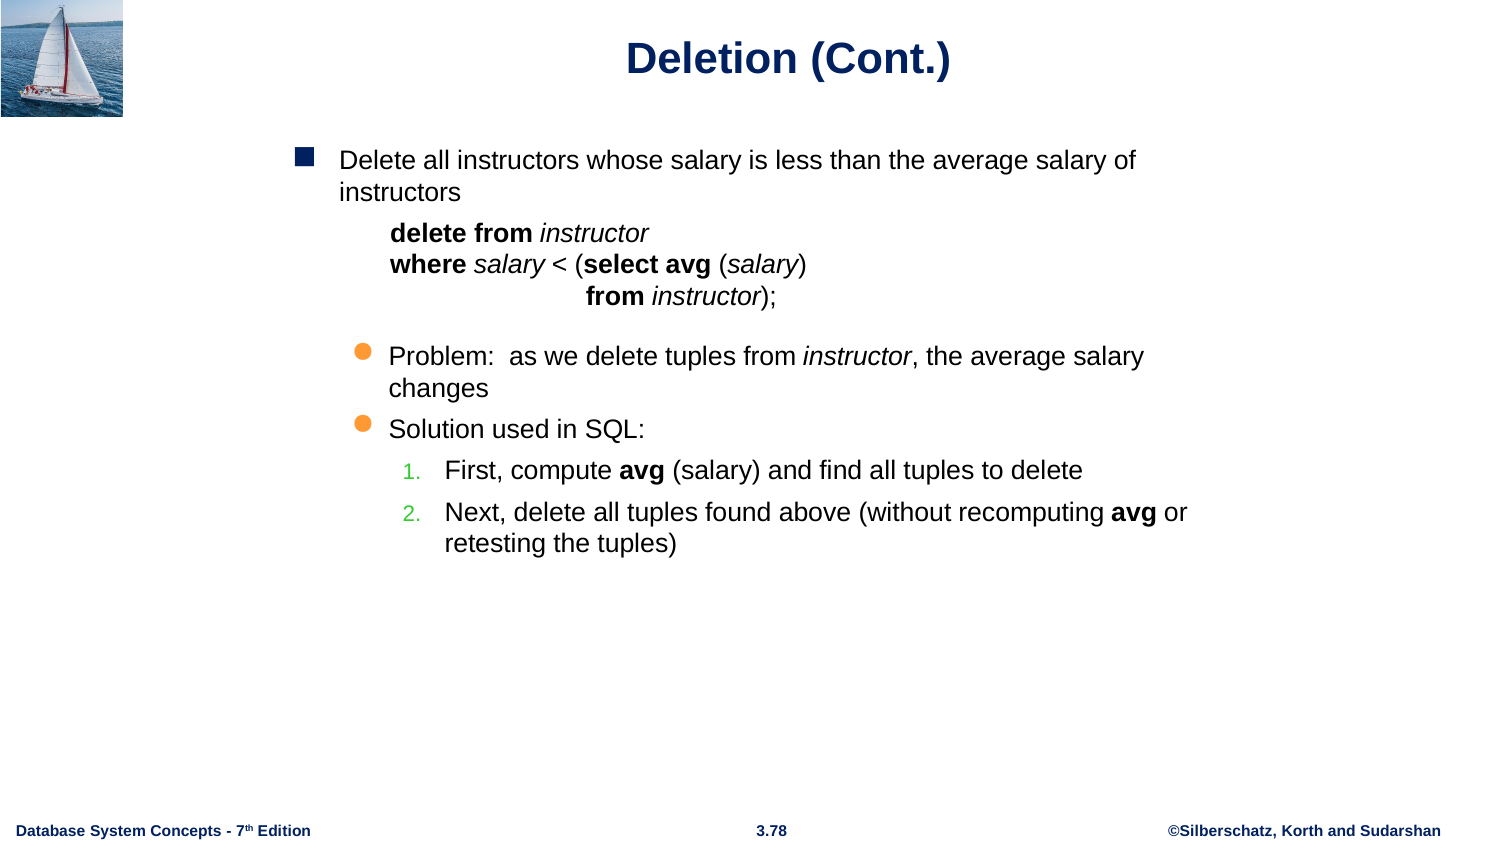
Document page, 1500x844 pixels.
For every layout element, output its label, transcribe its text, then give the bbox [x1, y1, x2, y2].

picture [0, 0, 123, 117]
title Deletion (Cont.) [125, 14, 1452, 90]
list Delete all instructors whose salary is less than the average salary of instructors Problem: as we delete tuples from instructor, the average salary changes Solution used in SQL: First, compute avg (salary) and find all tuples to delete Next, delete all tuples found above (without recomputing avg or retesting the tuples) [282, 135, 1251, 236]
text_box delete from instructor where salary < (select avg (salary) from instructor); [375, 208, 1161, 319]
